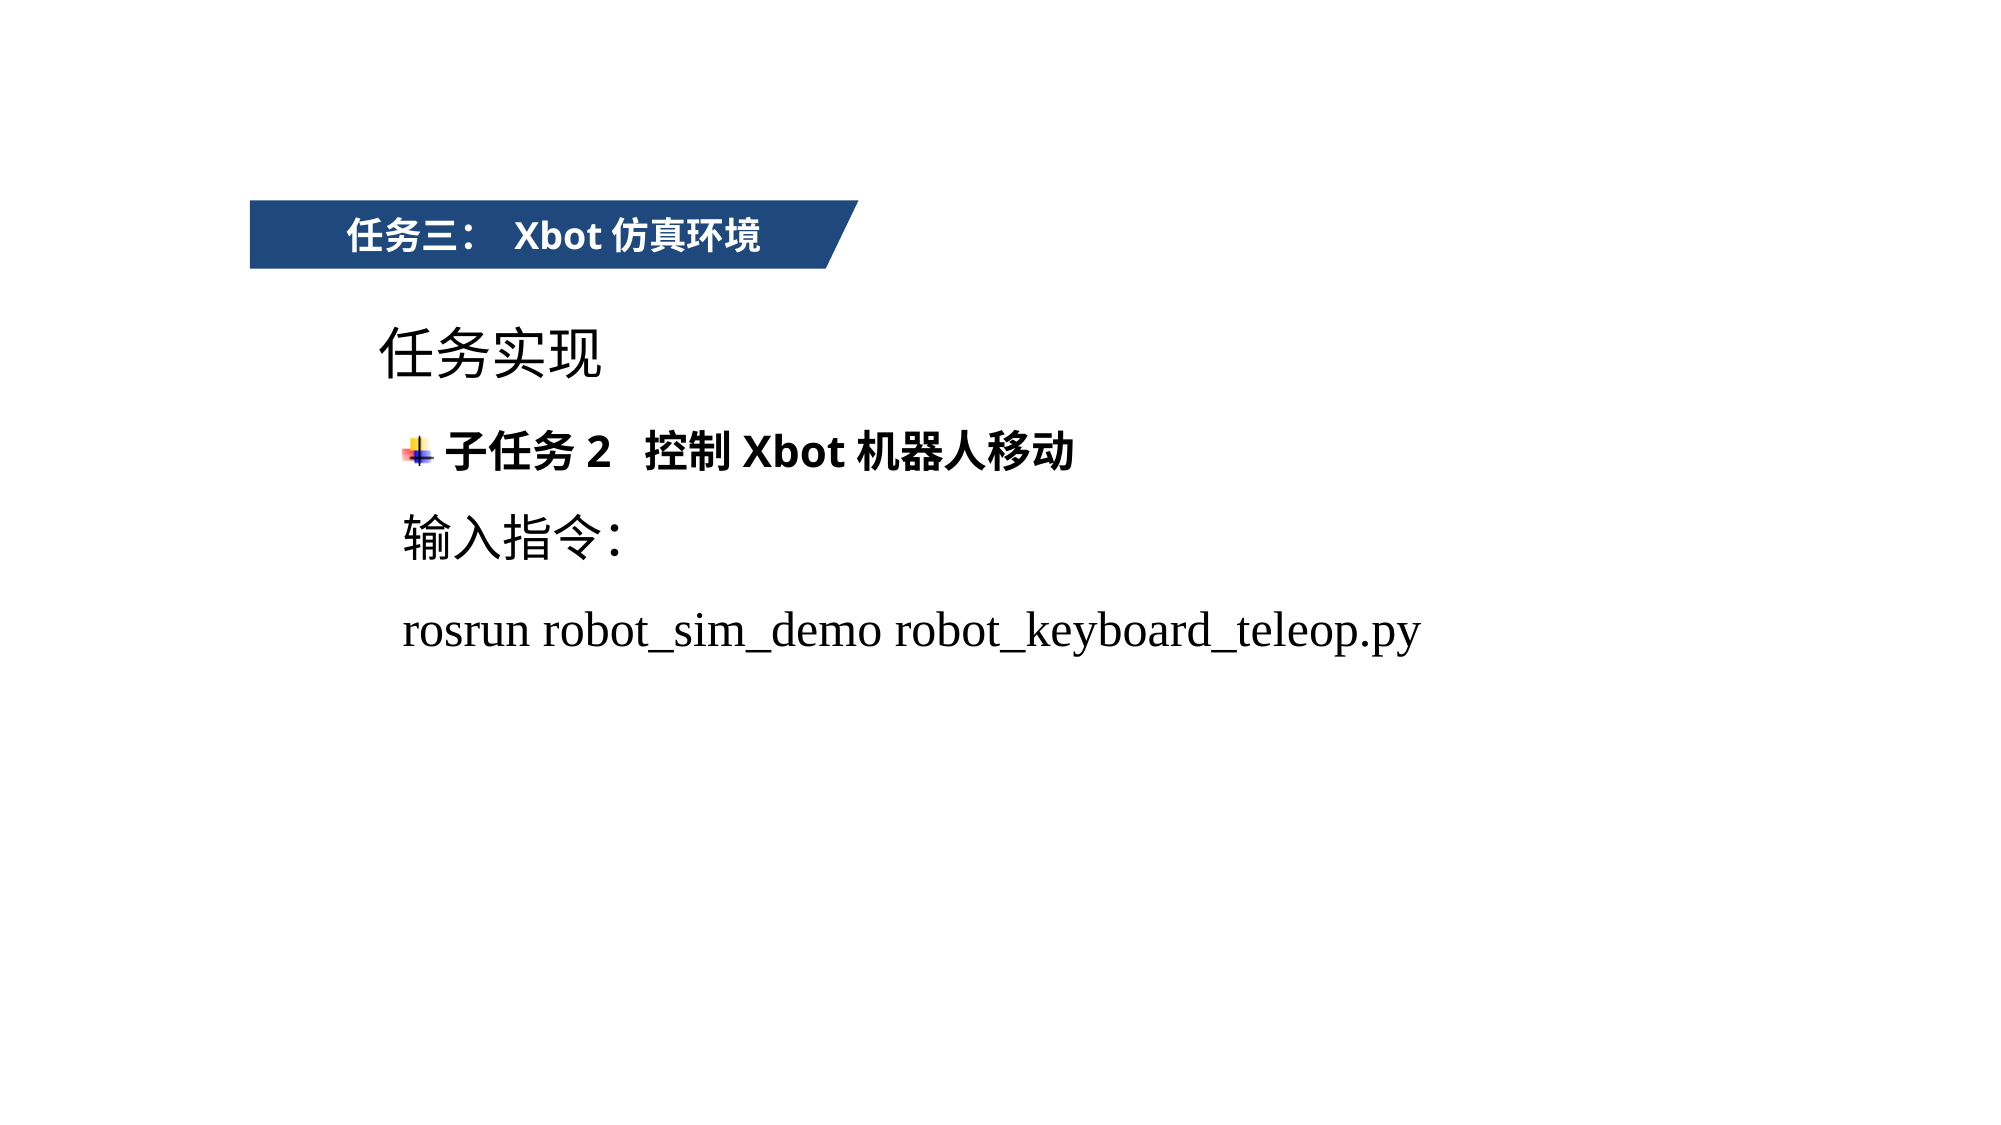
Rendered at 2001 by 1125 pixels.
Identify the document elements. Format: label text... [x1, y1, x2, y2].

picture [402, 434, 434, 466]
text_box 任务三： Xbot仿真环境 [248, 199, 861, 270]
text_box 子任务2 控制Xbot机器人移动 输入指令： rosrun robot_sim_demo robot_keyboard_teleop.py [387, 390, 1695, 664]
text_box 任务实现 [364, 310, 619, 394]
